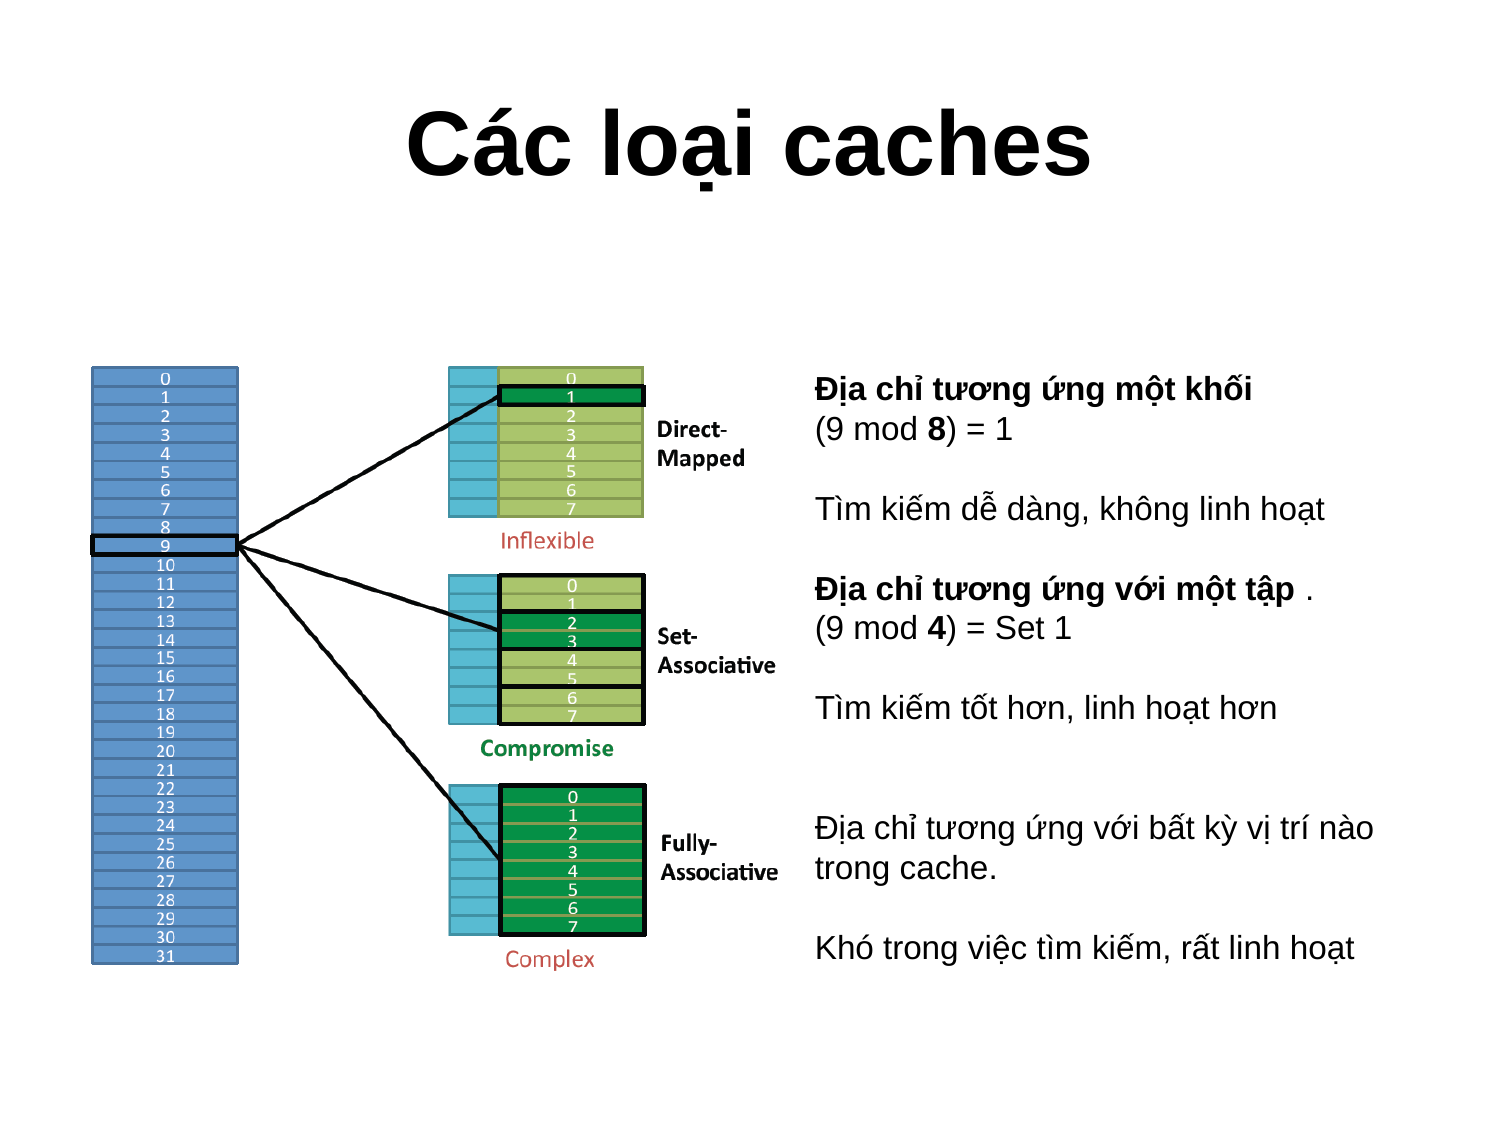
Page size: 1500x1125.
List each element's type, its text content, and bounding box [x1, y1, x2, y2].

title Các loại caches [75, 45, 1425, 233]
picture [87, 359, 782, 971]
text_box Địa chỉ tương ứng một khối (9 mod 8) = 1 Tìm kiếm dễ dàng, không linh hoạt Địa chỉ tương ứng với một tập . (9 mod 4) = Set 1 Tìm kiếm tốt hơn, linh hoạt hơn Địa chỉ tương ứng với bất kỳ vị trí nào trong cache. Khó trong việc tìm kiếm, rất linh hoạt [800, 359, 1438, 974]
